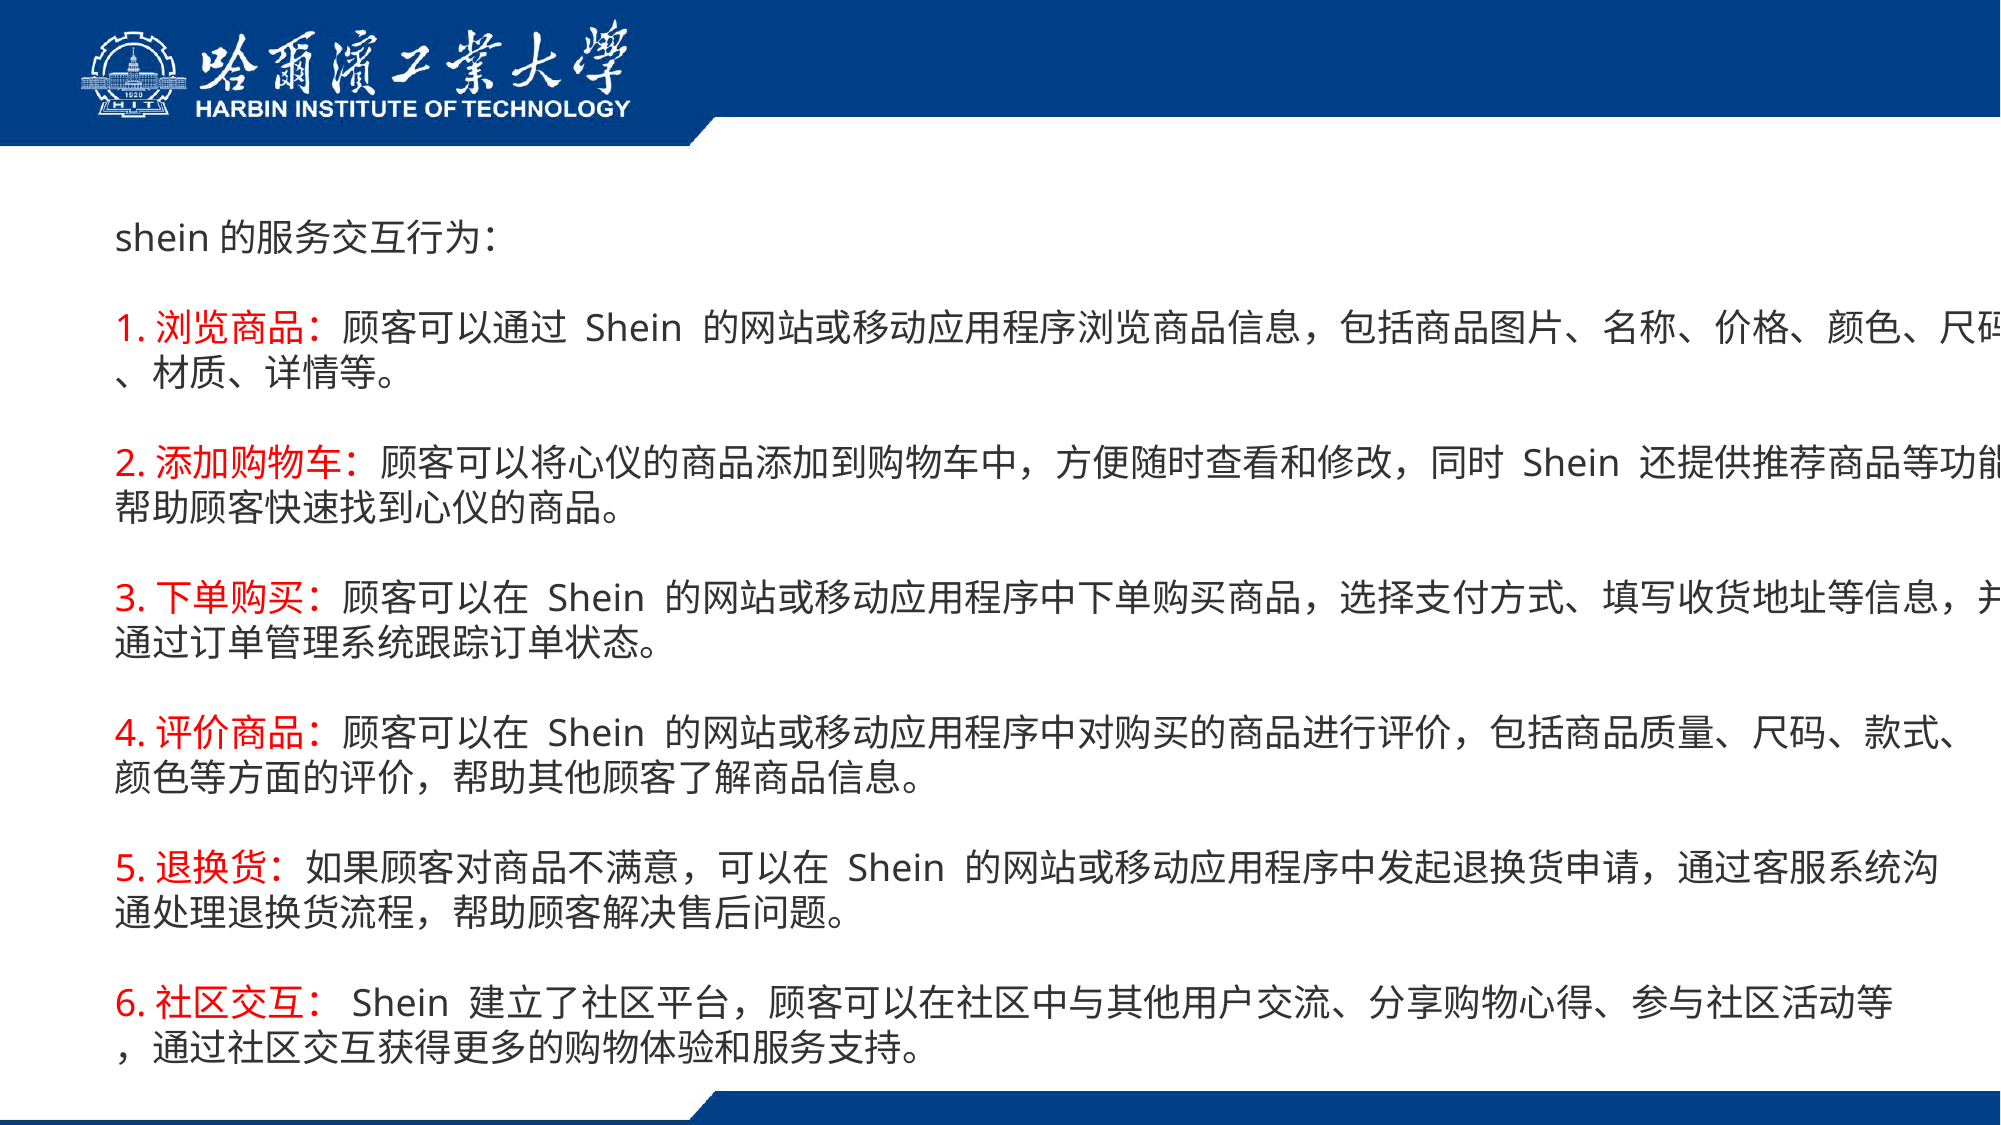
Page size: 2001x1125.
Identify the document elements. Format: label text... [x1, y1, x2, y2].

text_box shein的服务交互行为： 1.浏览商品：顾客可以通过 Shein 的网站或移动应用程序浏览商品信息，包括商品图片、名称、价格、颜色、尺码 、材质、详情等。 2.添加购物车：顾客可以将心仪的商品添加到购物车中，方便随时查看和修改，同时 Shein 还提供推荐商品等功能， 帮助顾客快速找到心仪的商品。 3.下单购买：顾客可以在 Shein 的网站或移动应用程序中下单购买商品，选择支付方式、填写收货地址等信息，并 通过订单管理系统跟踪订单状态。 4.评价商品：顾客可以在 Shein 的网站或移动应用程序中对购买的商品进行评价，包括商品质量、尺码、款式、 颜色等方面的评价，帮助其他顾客了解商品信息。 5.退换货：如果顾客对商品不满意，可以在 Shein 的网站或移动应用程序中发起退换货申请，通过客服系统沟 通处理退换货流程，帮助顾客解决售后问题。 6.社区交互：Shein 建立了社区平台，顾客可以在社区中与其他用户交流、分享购物心得、参与社区活动等 ，通过社区交互获得更多的购物体验和服务支持。 [100, 206, 2000, 1077]
picture [0, 0, 2001, 1125]
